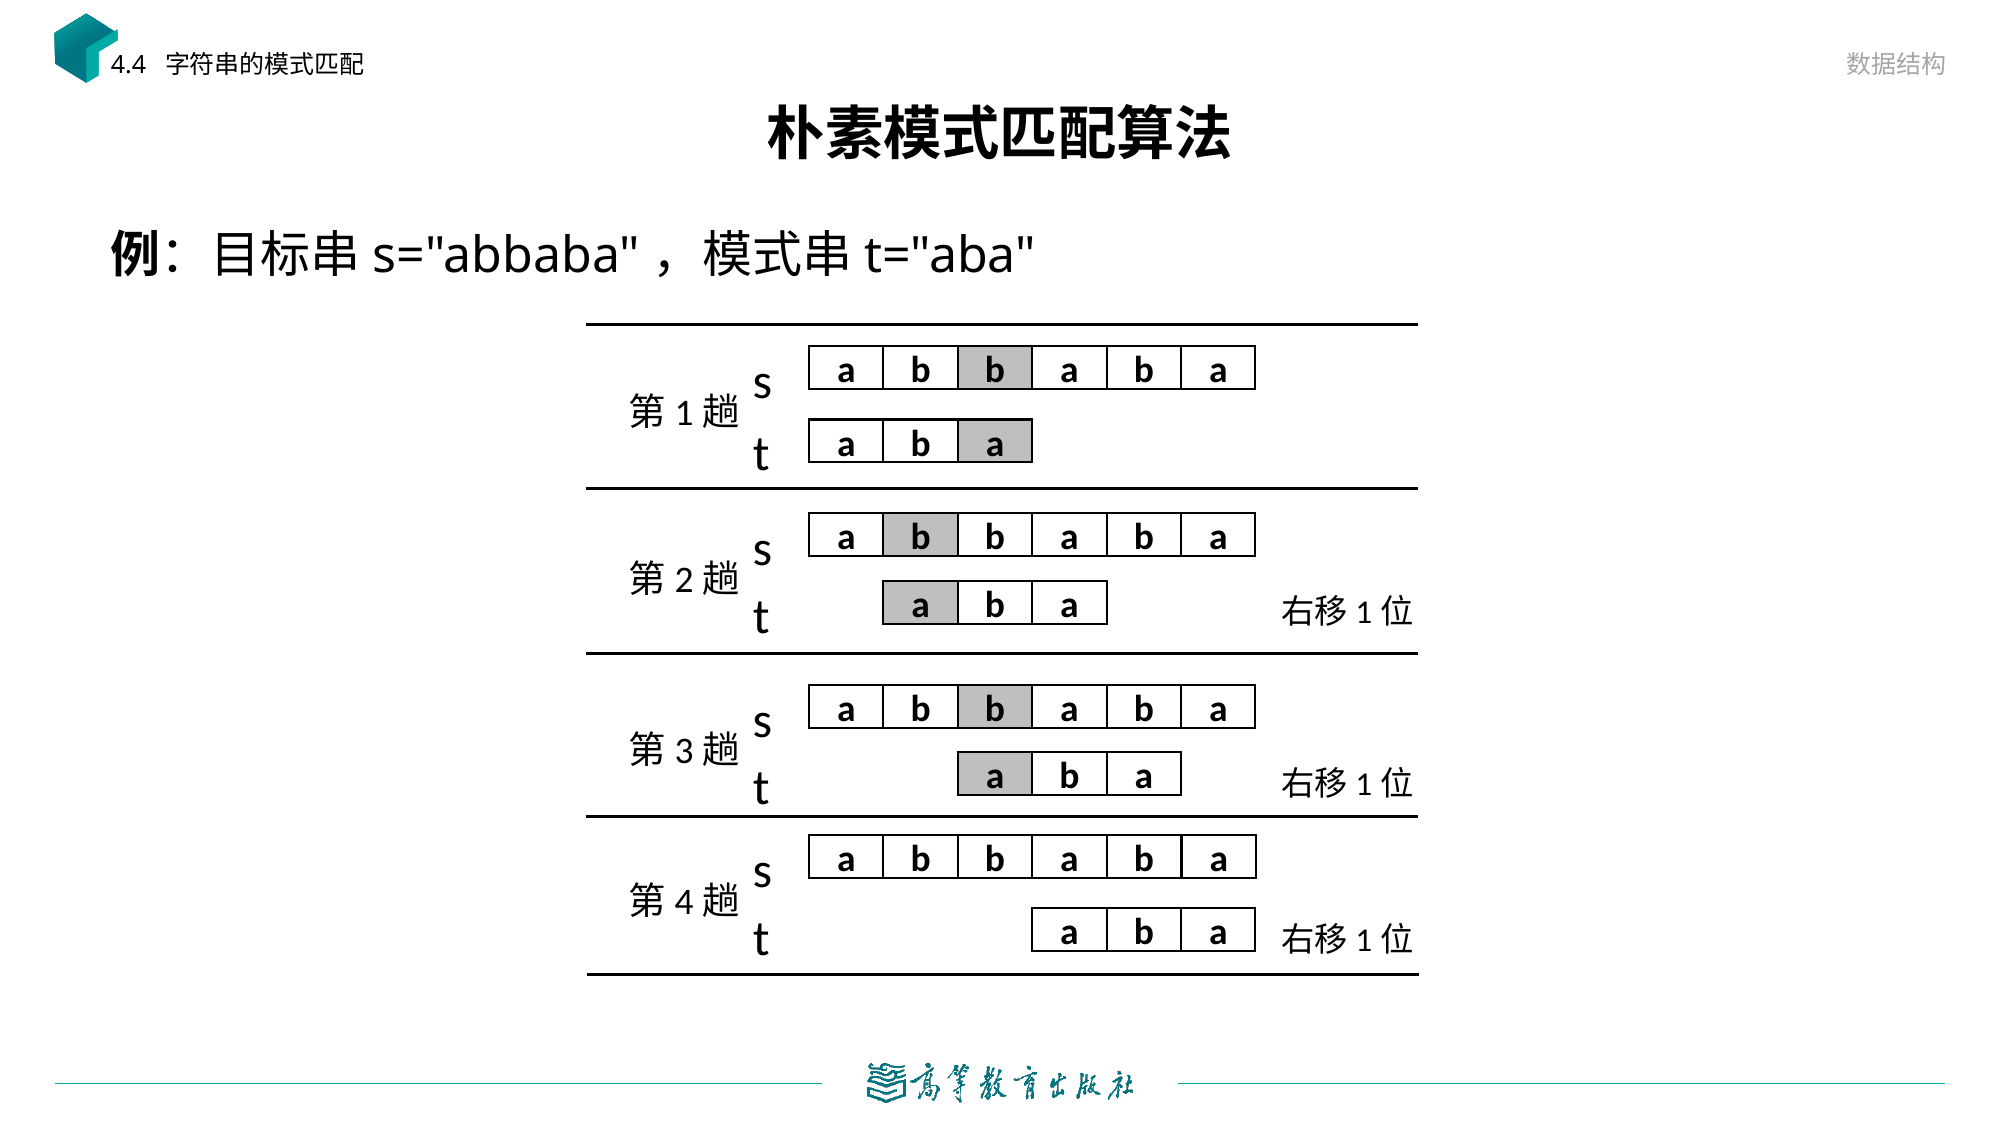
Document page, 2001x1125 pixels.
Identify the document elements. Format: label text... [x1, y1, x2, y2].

list 例：目标串s="abbaba"，模式串t="aba" [95, 209, 1910, 1039]
picture [867, 1063, 1133, 1103]
title 朴素模式匹配算法 [137, 92, 1863, 178]
list 数据结构 [1115, 32, 1962, 86]
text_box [586, 324, 1420, 975]
subtitle 4.4 字符串的模式匹配 [95, 44, 894, 99]
